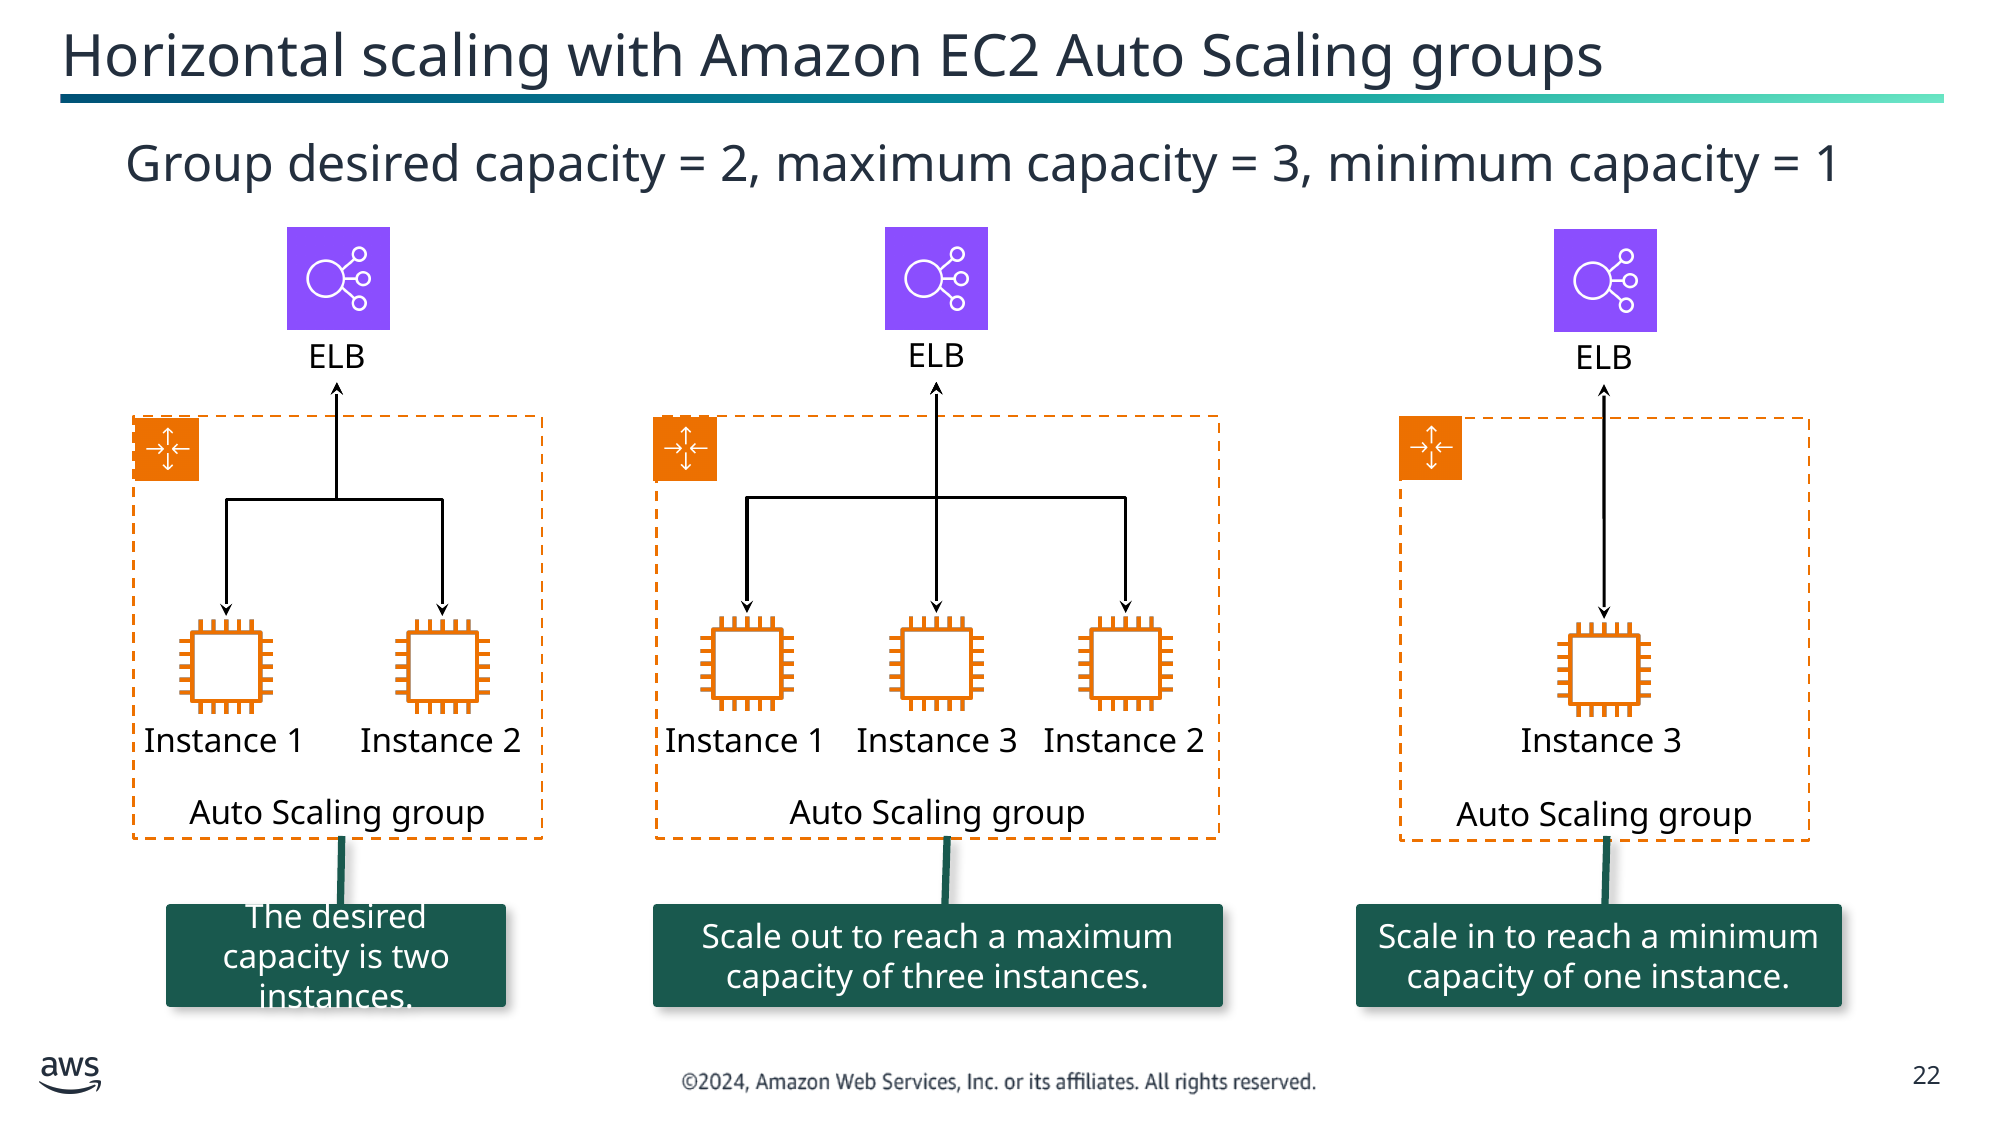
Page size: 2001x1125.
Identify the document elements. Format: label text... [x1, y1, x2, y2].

text_box Scale out to reach a maximum capacity of three instances. [656, 852, 1220, 1004]
slide_number ‹#› [1861, 1057, 1941, 1095]
picture [621, 1061, 1378, 1105]
picture [39, 1057, 101, 1094]
text_box The desired capacity is two instances. [169, 852, 503, 1004]
title Horizontal scaling with Amazon EC2 Auto Scaling groups [46, 4, 1928, 111]
text_box Scale in to reach a minimum capacity of one instance. [1359, 852, 1839, 1004]
picture [1928, 94, 1944, 103]
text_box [133, 227, 1810, 841]
text_box Group desired capacity = 2, maximum capacity = 3, minimum capacity = 1 [110, 130, 1992, 215]
